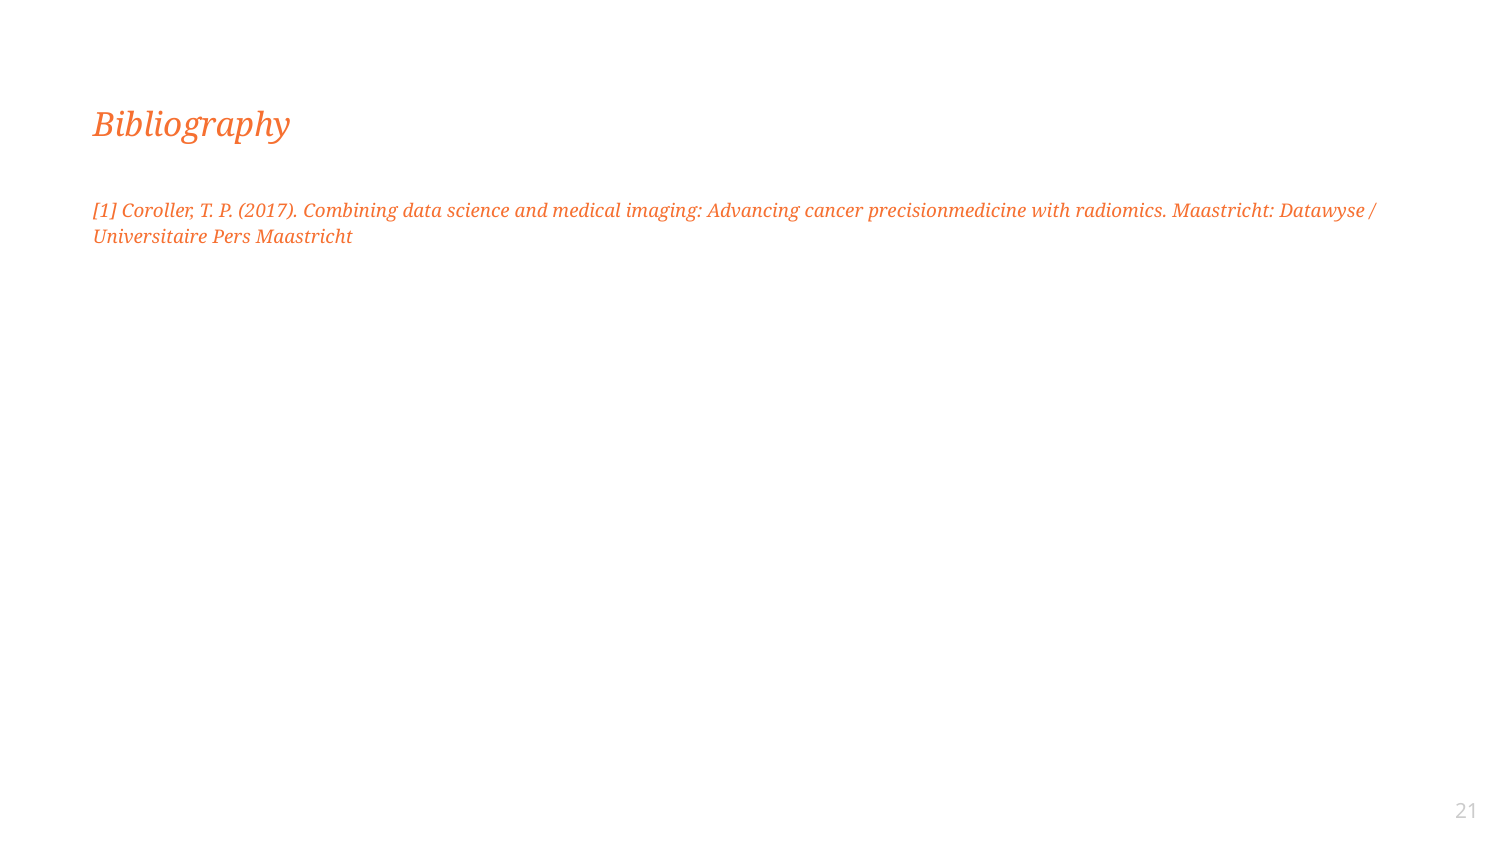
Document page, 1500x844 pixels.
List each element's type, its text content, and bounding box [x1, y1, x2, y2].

list Bibliography [1] Coroller, T. P. (2017). Combining data science and medical imaging: Advancing cancer precisionmedicine with radiomics. Maastricht: Datawyse / Universitaire Pers Maastricht [56, 82, 1425, 799]
slide_number 21 [1403, 779, 1494, 844]
